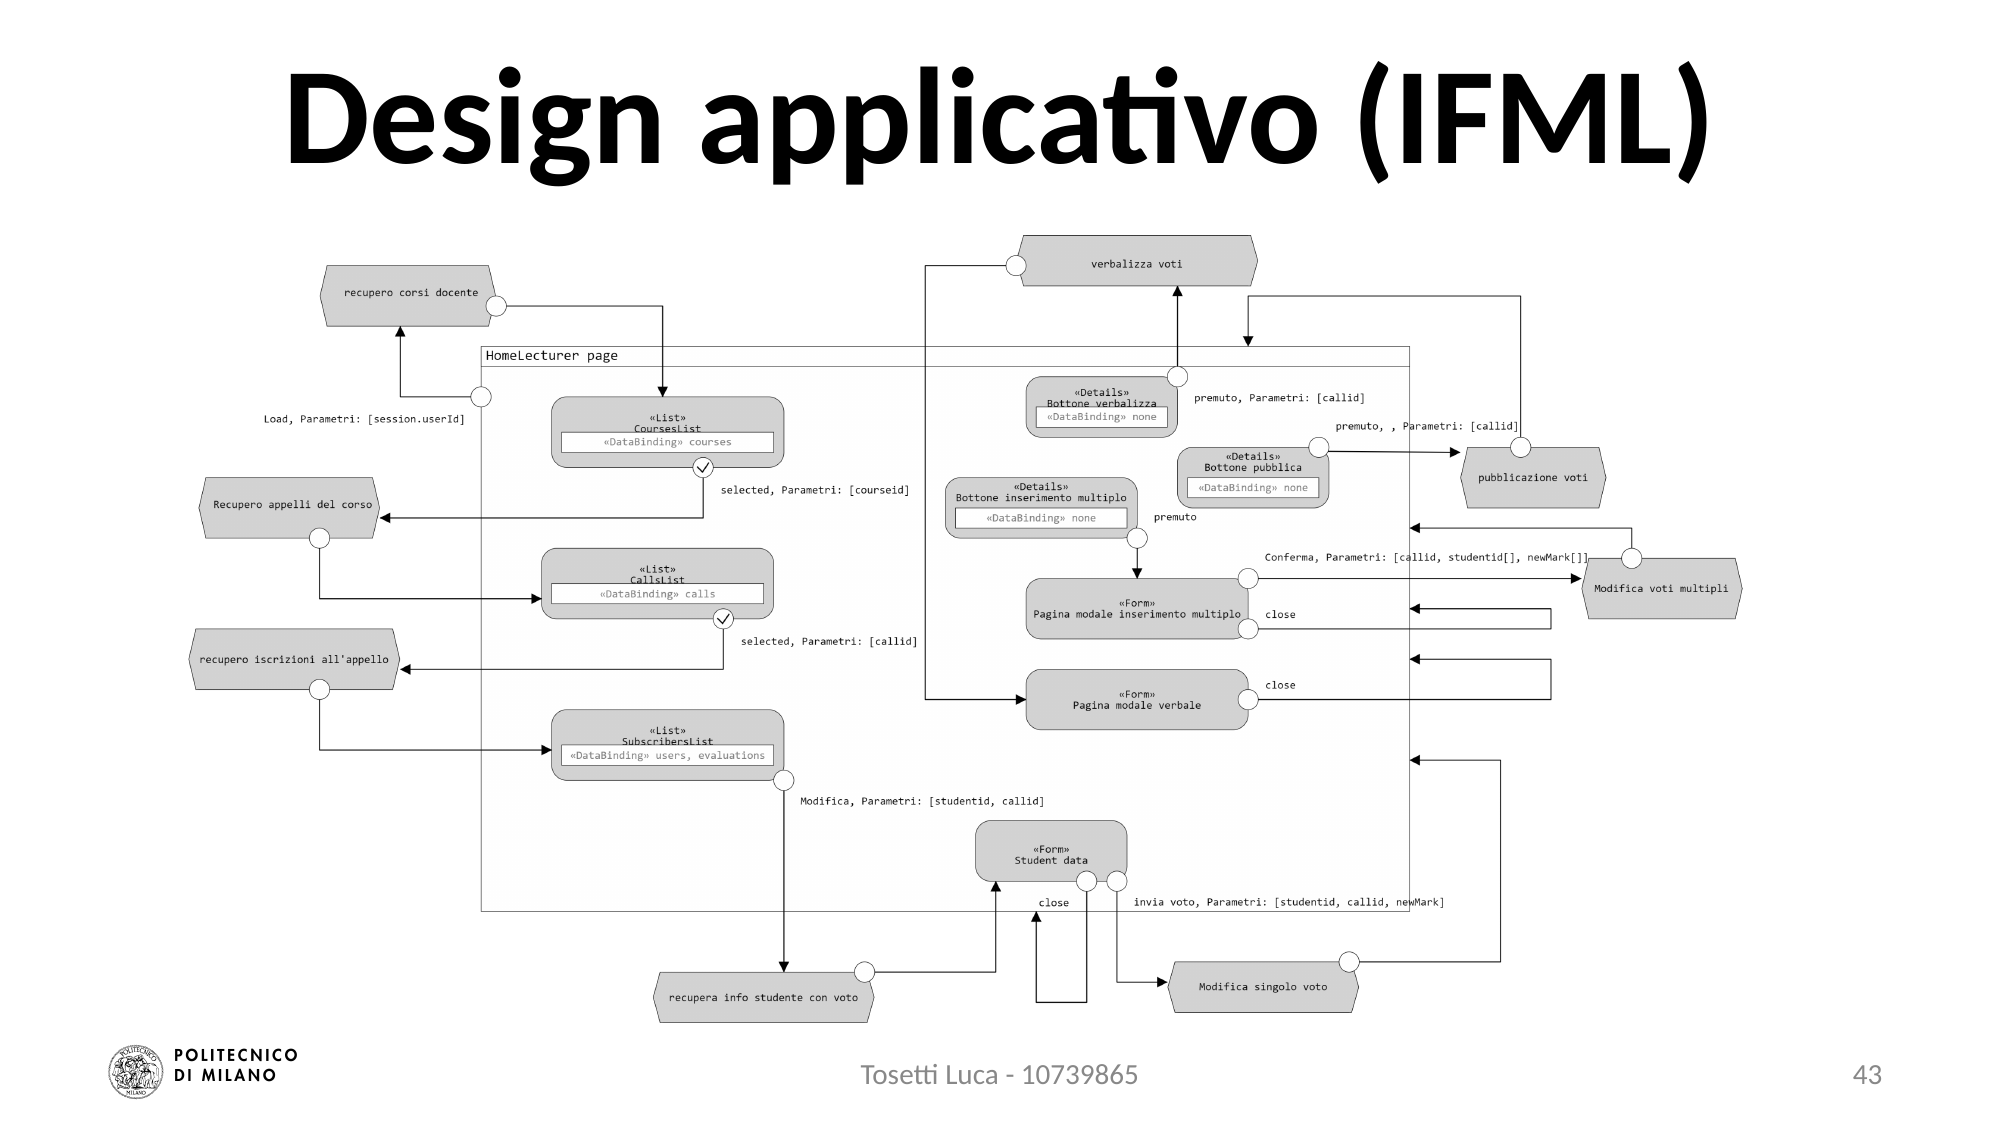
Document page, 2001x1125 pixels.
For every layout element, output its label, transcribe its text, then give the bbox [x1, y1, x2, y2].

slide_number 43 [1825, 1042, 1900, 1103]
title Design applicativo (IFML) [68, 0, 1932, 218]
picture [99, 200, 1822, 1125]
